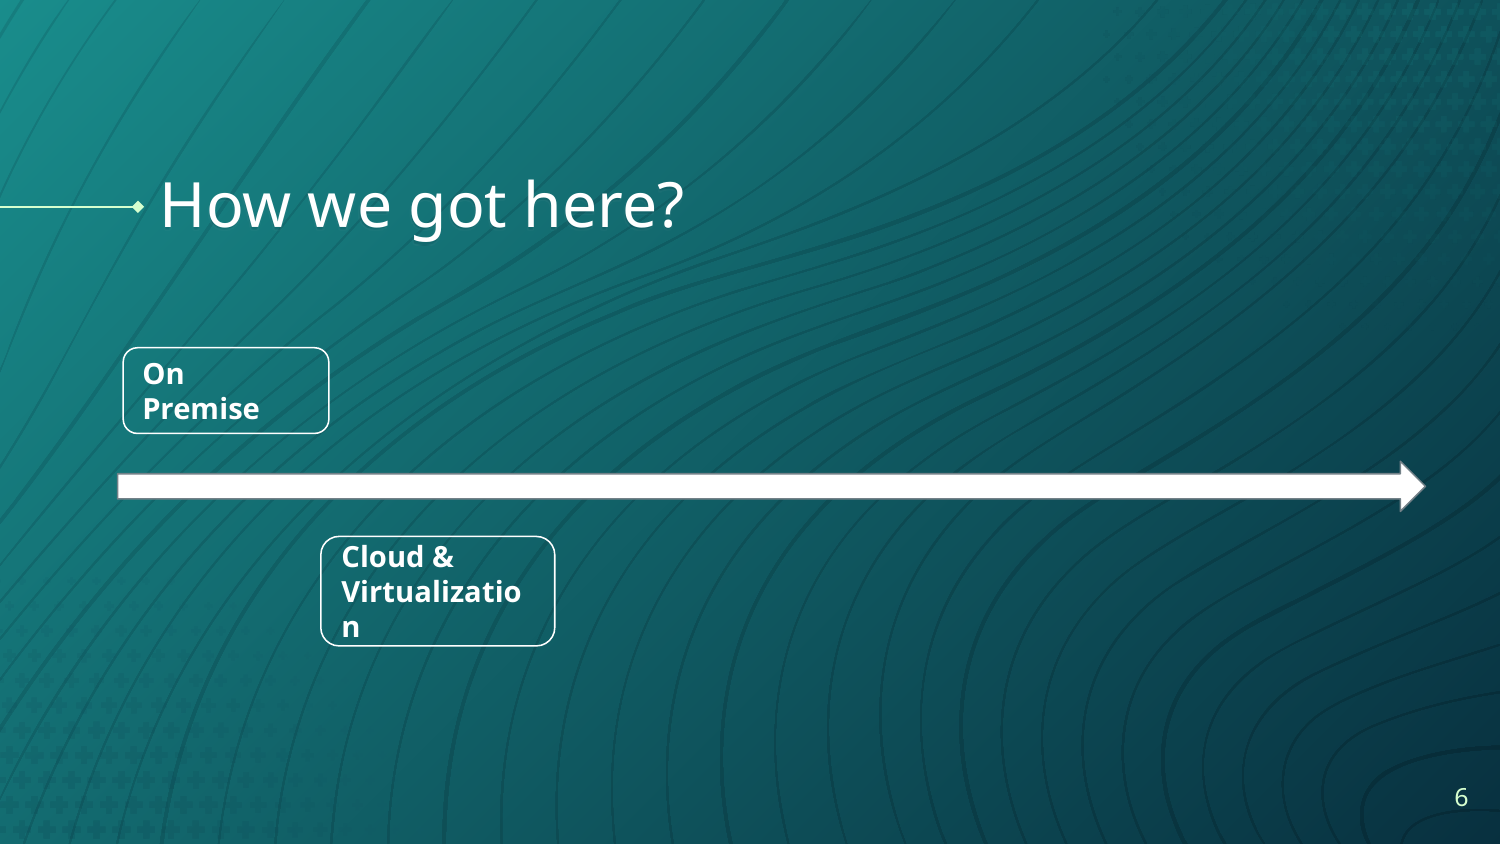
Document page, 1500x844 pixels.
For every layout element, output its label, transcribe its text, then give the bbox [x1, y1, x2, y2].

title How we got here? [159, 174, 1340, 240]
slide_number ‹#› [1378, 766, 1469, 832]
text_box [117, 461, 1426, 512]
text_box On Premise [123, 347, 329, 434]
text_box Cloud & Virtualization [320, 536, 555, 646]
